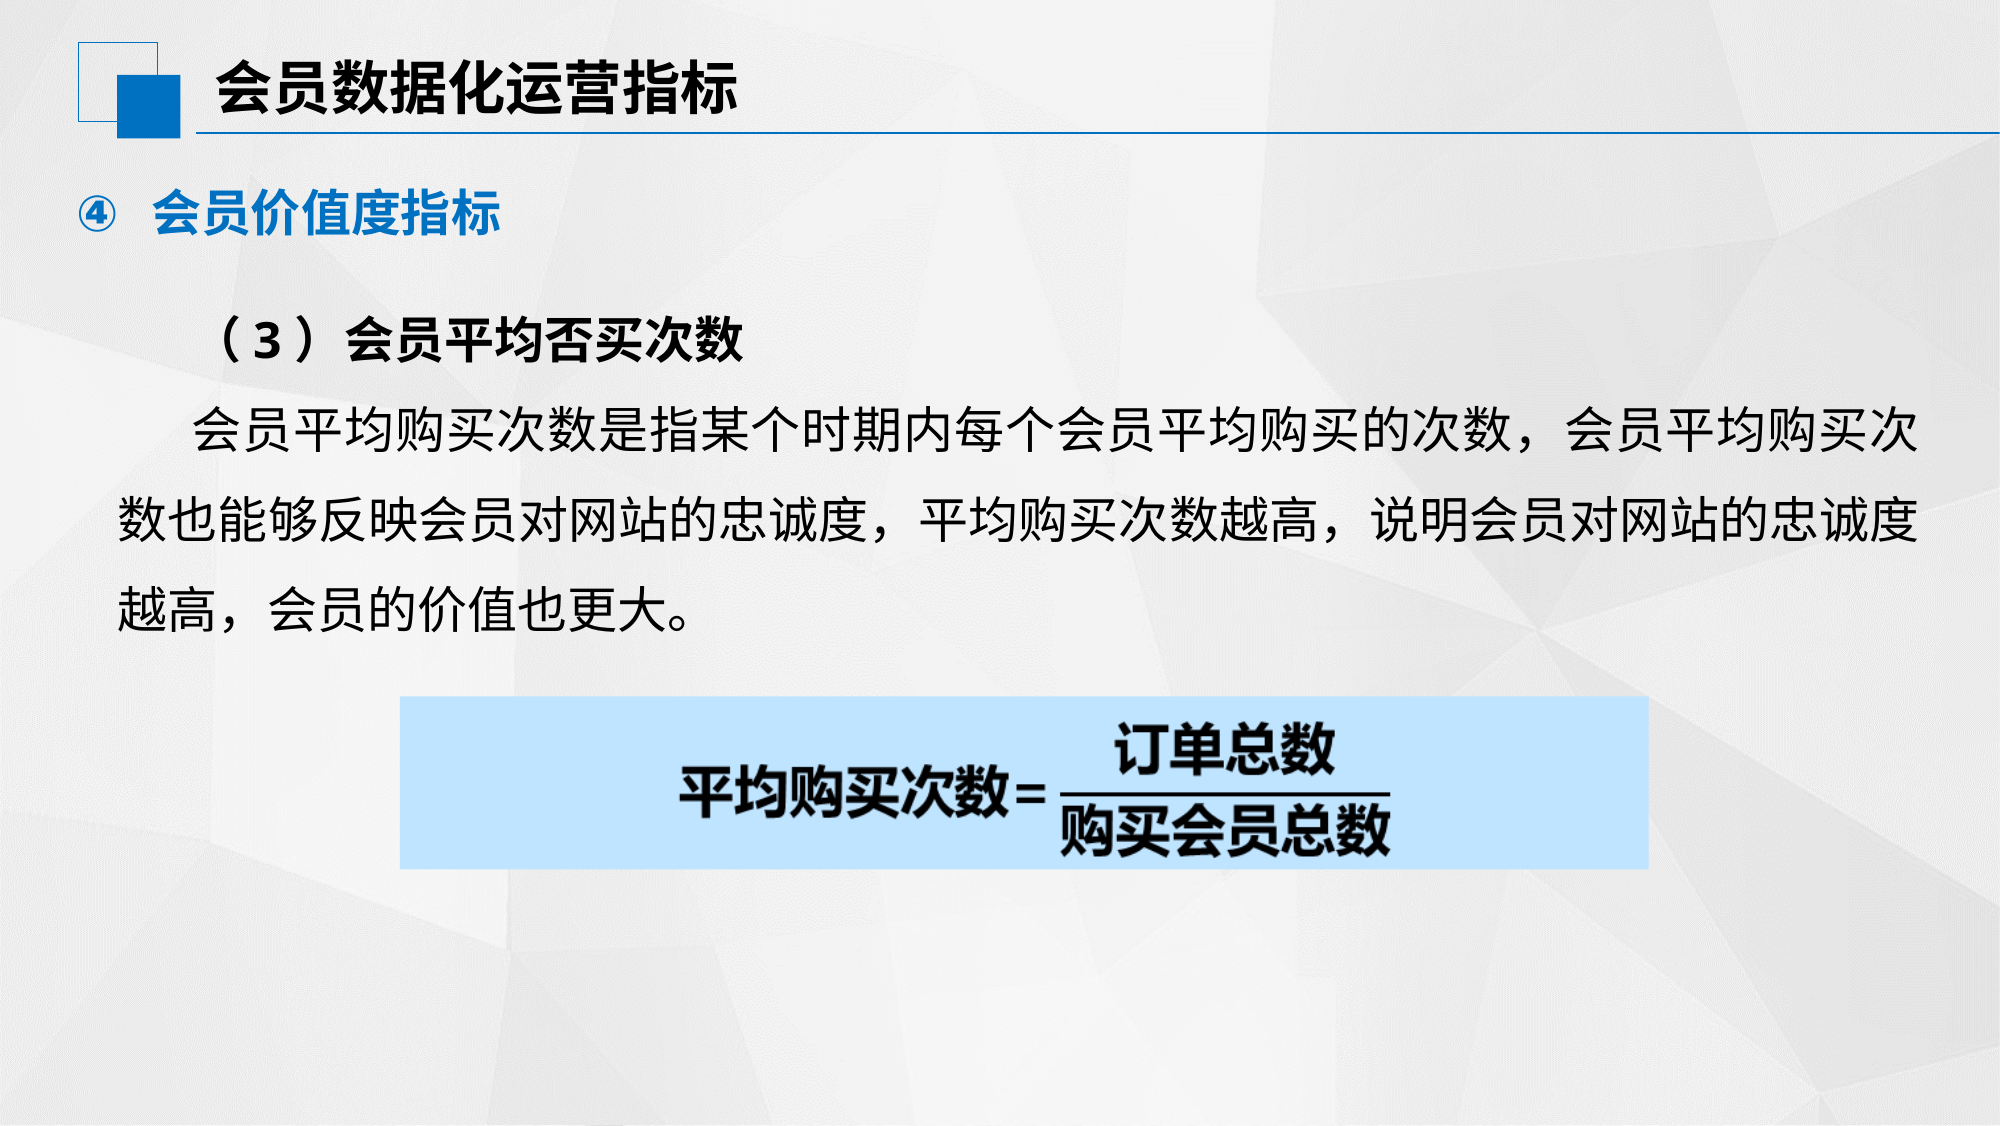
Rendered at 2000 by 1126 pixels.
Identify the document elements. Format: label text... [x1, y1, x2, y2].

title 会员数据化运营指标 [194, 42, 988, 130]
text_box 会员价值度指标 [61, 173, 1122, 249]
text_box [647, 703, 1422, 870]
picture [0, 0, 2000, 1126]
text_box （3）会员平均否买次数 会员平均购买次数是指某个时期内每个会员平均购买的次数，会员平均购买次数也能够反映会员对网站的忠诚度，平均购买次数越高，说明会员对网站的忠诚度越高，会员的价值也更大。 [103, 270, 1935, 646]
text_box [399, 696, 1649, 870]
